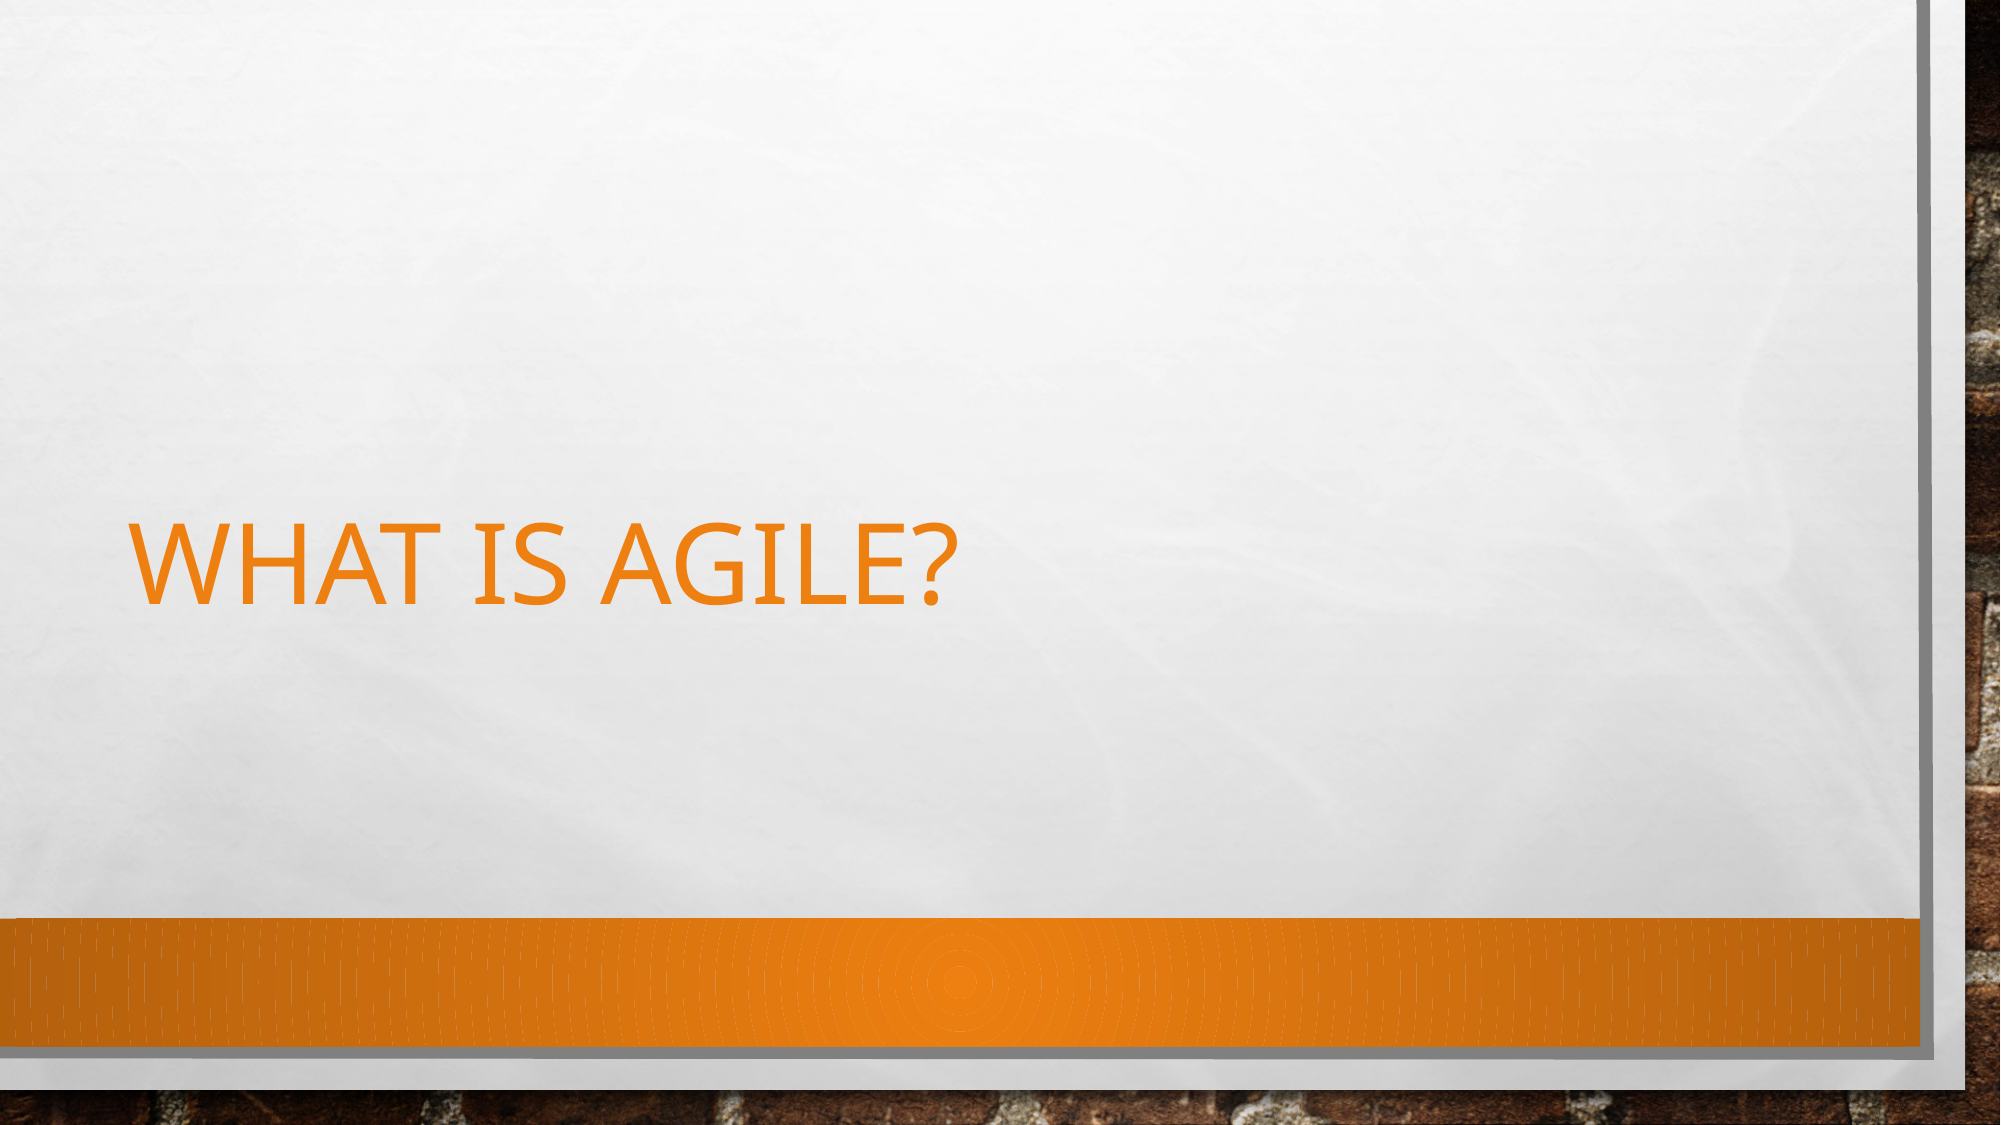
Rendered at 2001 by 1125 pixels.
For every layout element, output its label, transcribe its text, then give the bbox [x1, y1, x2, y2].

title What is agile? [112, 112, 1818, 637]
picture [0, 0, 2000, 1125]
